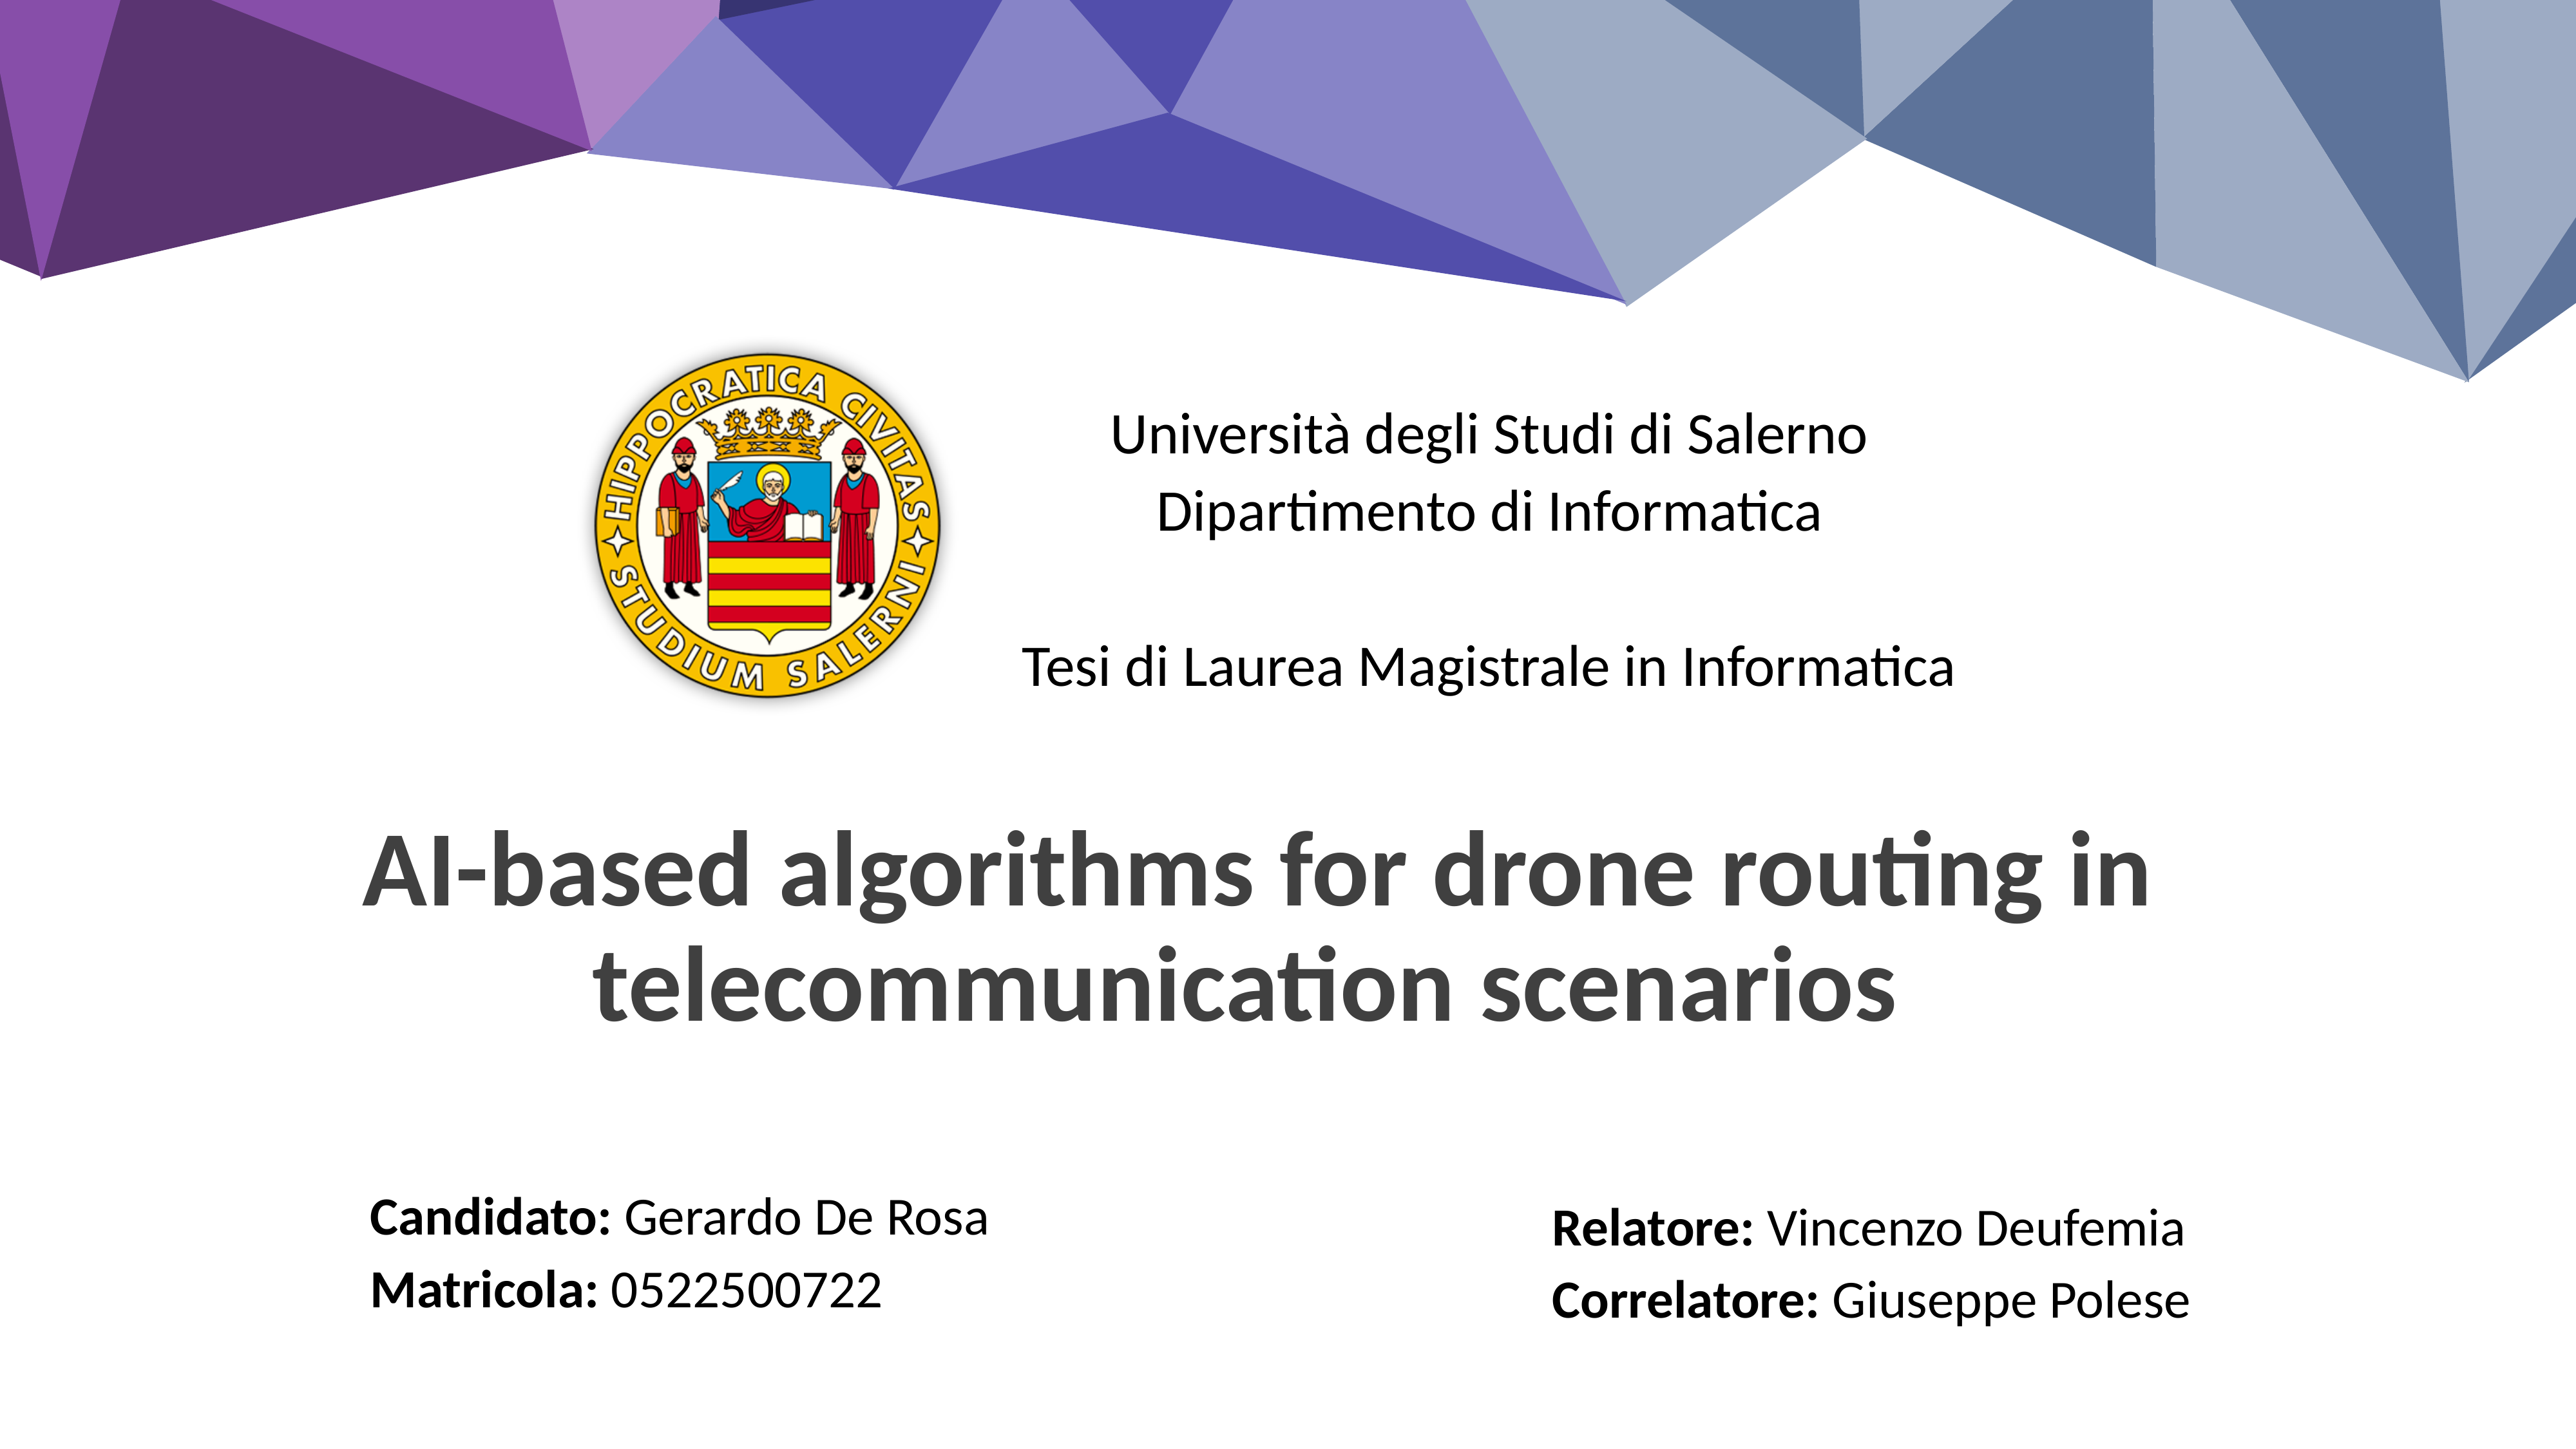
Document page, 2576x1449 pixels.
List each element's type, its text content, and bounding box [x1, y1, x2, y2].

text_box Relatore: Vincenzo Deufemia Correlatore: Giuseppe Polese [1542, 1187, 2297, 1334]
text_box Università degli Studi di Salerno Dipartimento di Informatica Tesi di Laurea Magistrale in Informatica [1011, 390, 1969, 755]
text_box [0, 0, 2576, 383]
text_box Candidato: Gerardo De Rosa Matricola: 0522500722 [360, 1176, 1035, 1350]
picture [586, 344, 948, 705]
text_box Ai-based algorithms for drone routing in telecommunication scenarios [334, 836, 2181, 1050]
